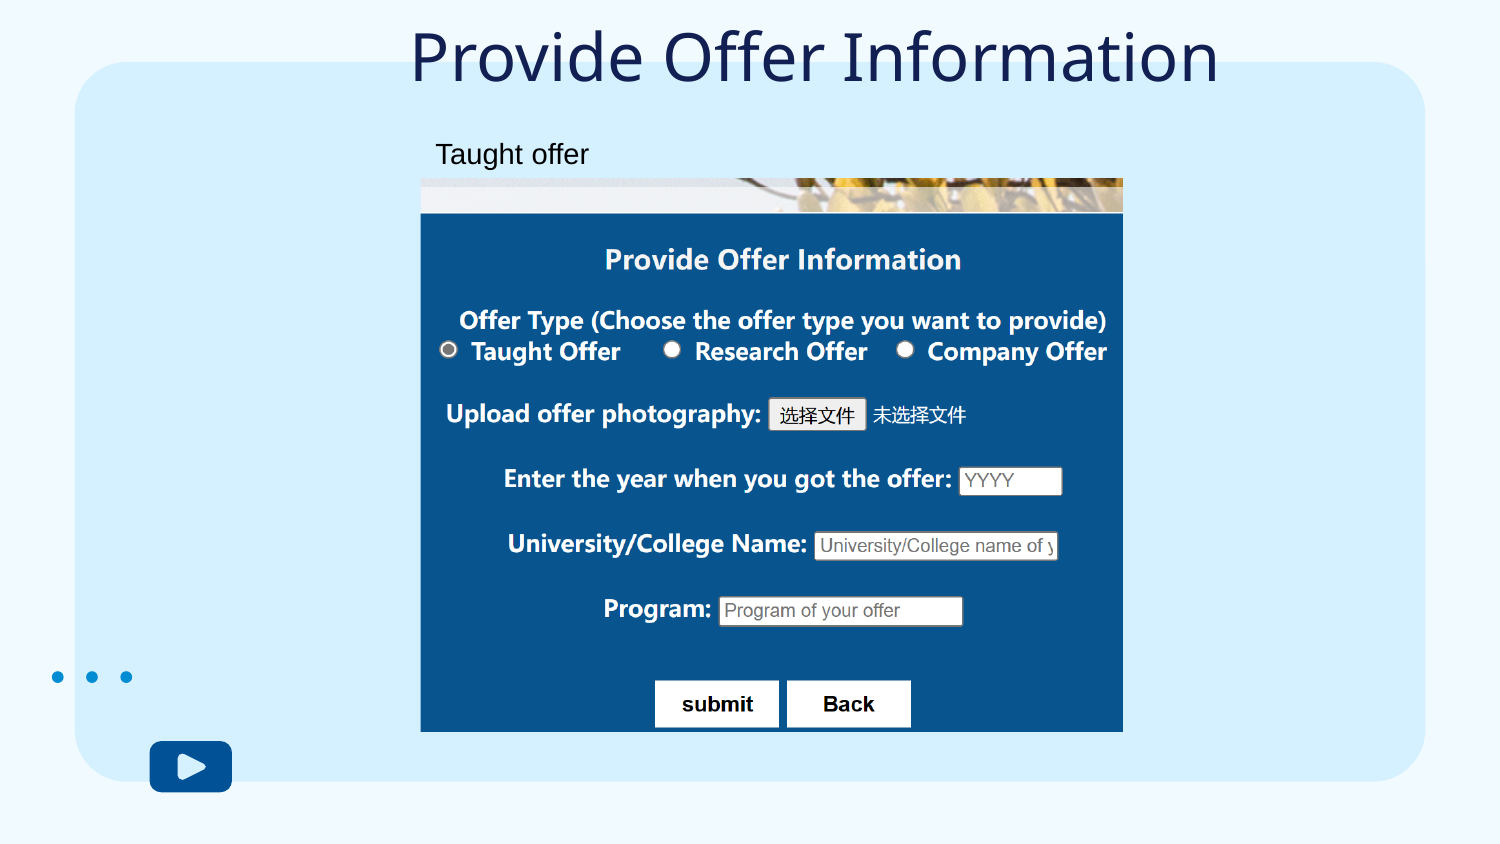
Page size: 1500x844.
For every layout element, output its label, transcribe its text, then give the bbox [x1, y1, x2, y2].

text_box Taught offer [420, 127, 929, 177]
picture [420, 178, 1124, 732]
title Provide Offer Information [182, 0, 1449, 112]
